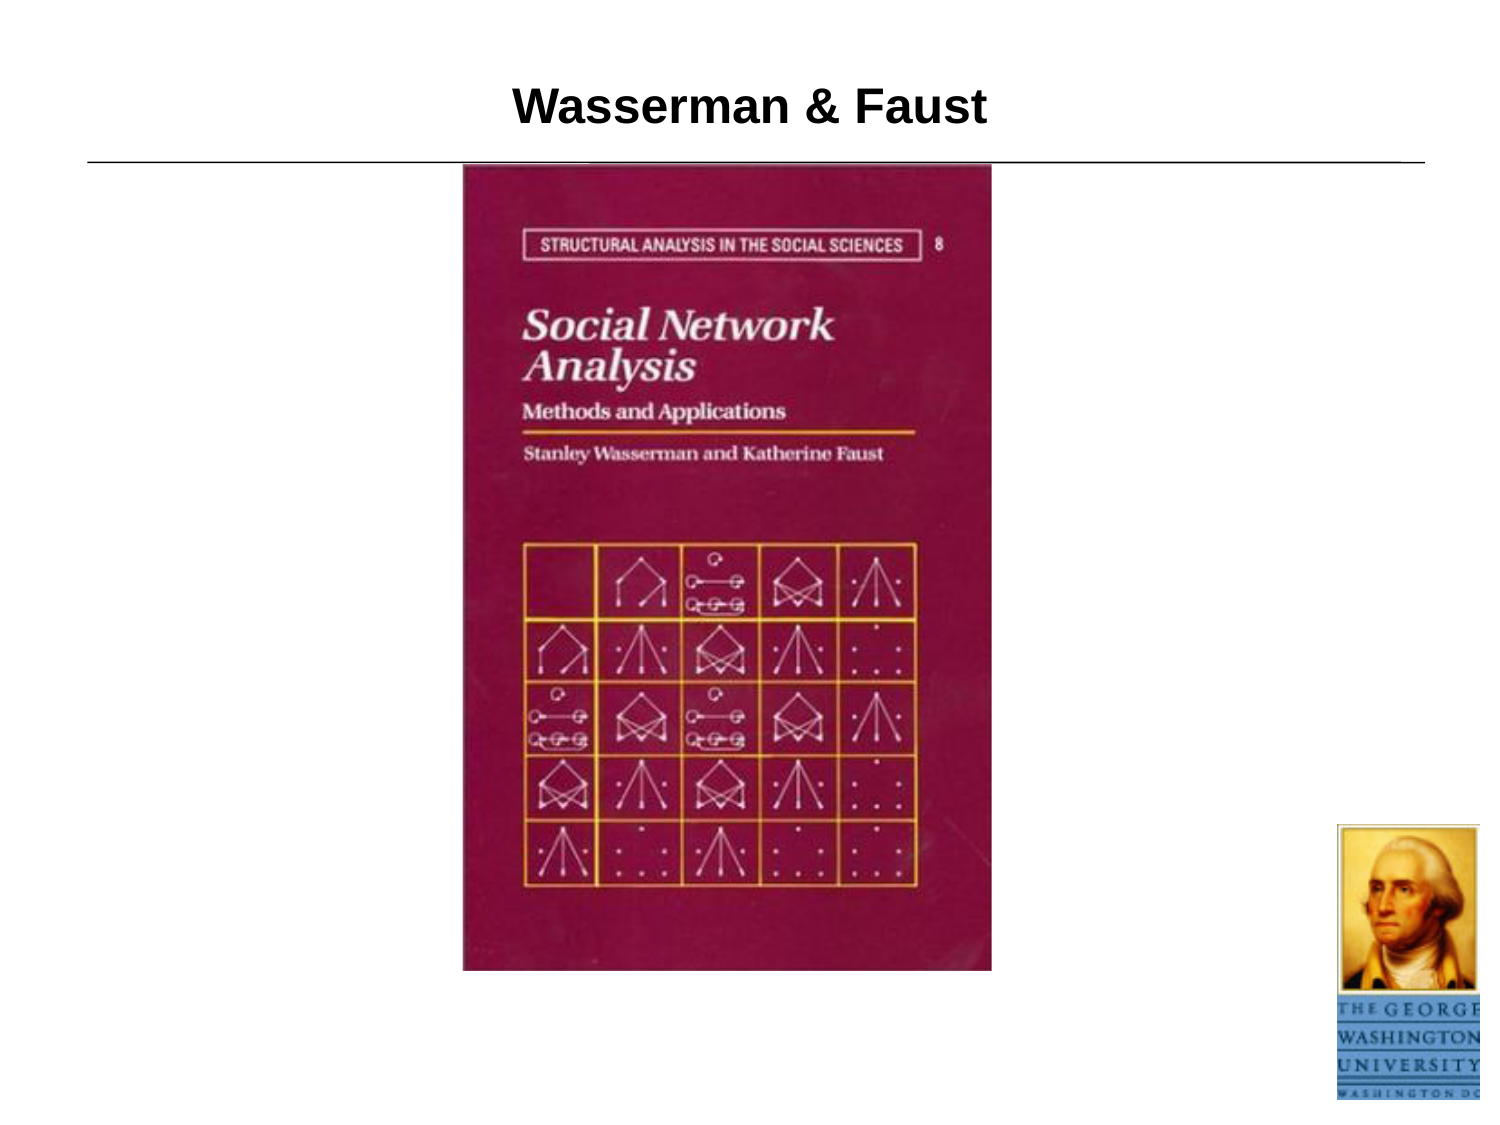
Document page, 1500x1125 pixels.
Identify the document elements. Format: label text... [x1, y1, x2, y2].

title Wasserman & Faust [75, 45, 1425, 163]
picture [1337, 824, 1480, 1100]
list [462, 164, 992, 971]
